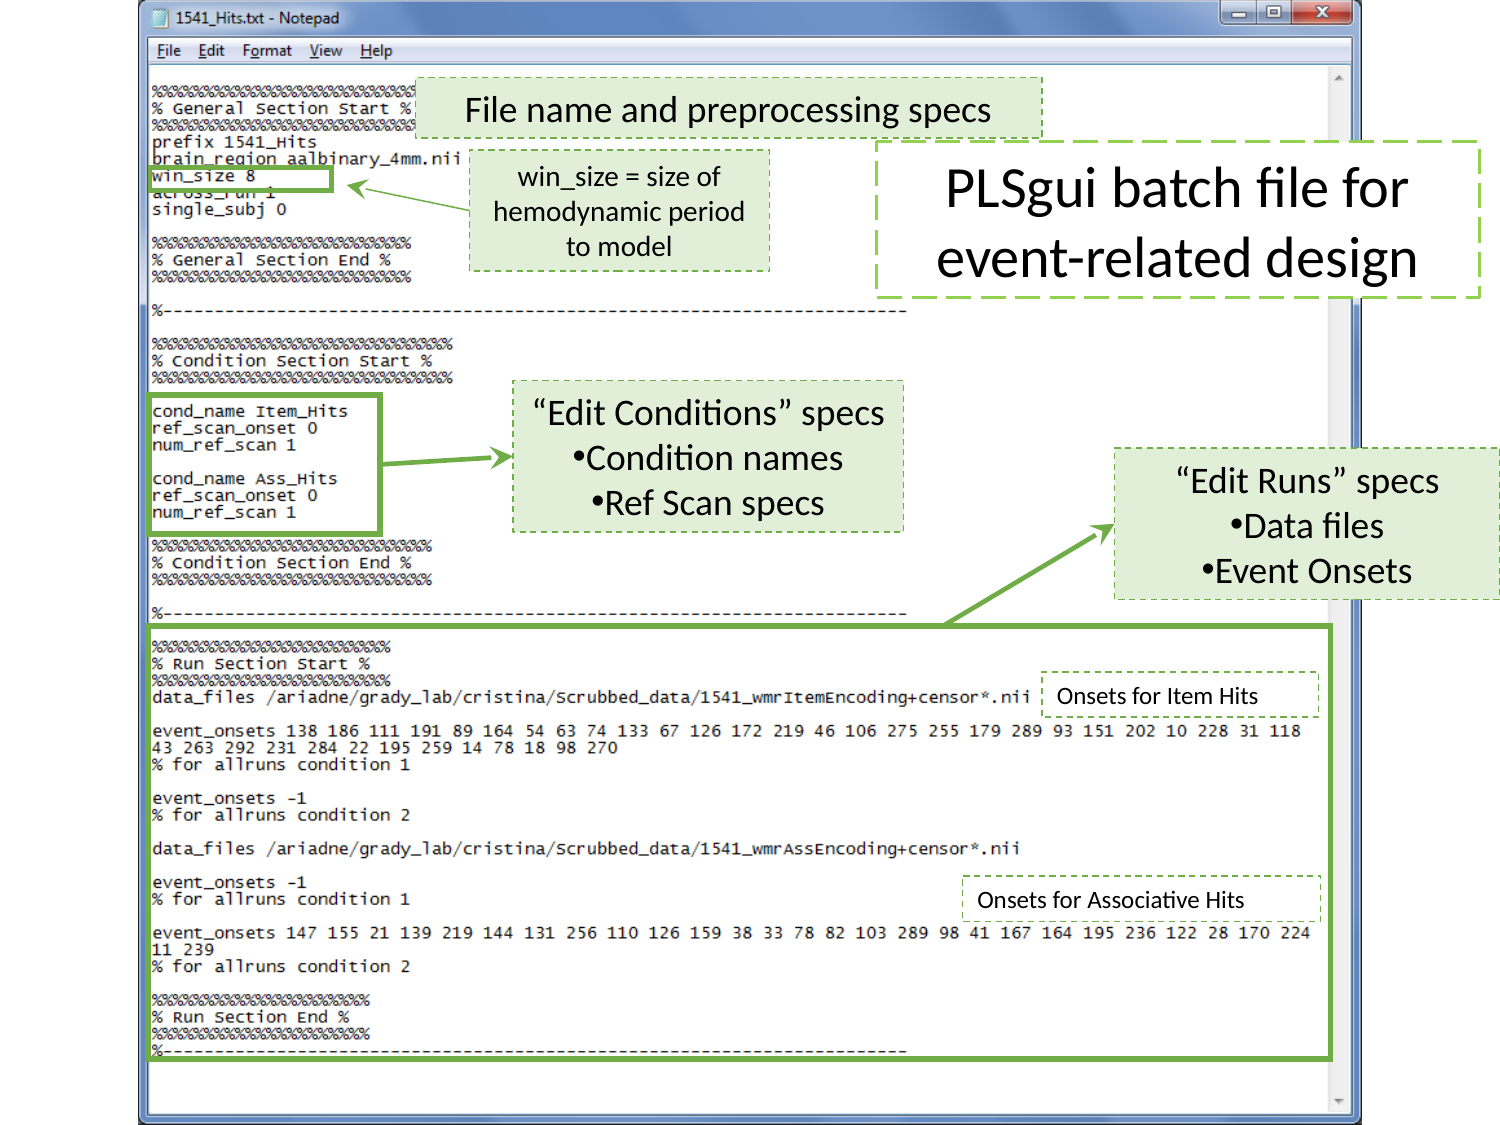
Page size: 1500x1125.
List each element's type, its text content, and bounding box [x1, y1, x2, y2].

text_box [379, 456, 514, 465]
text_box “Edit Runs” specs Data files Event Onsets [1366, 448, 1500, 600]
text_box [940, 523, 1115, 628]
text_box PLSgui batch file for event-related design [1366, 141, 1480, 298]
picture [138, 0, 1362, 1125]
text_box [346, 184, 470, 211]
